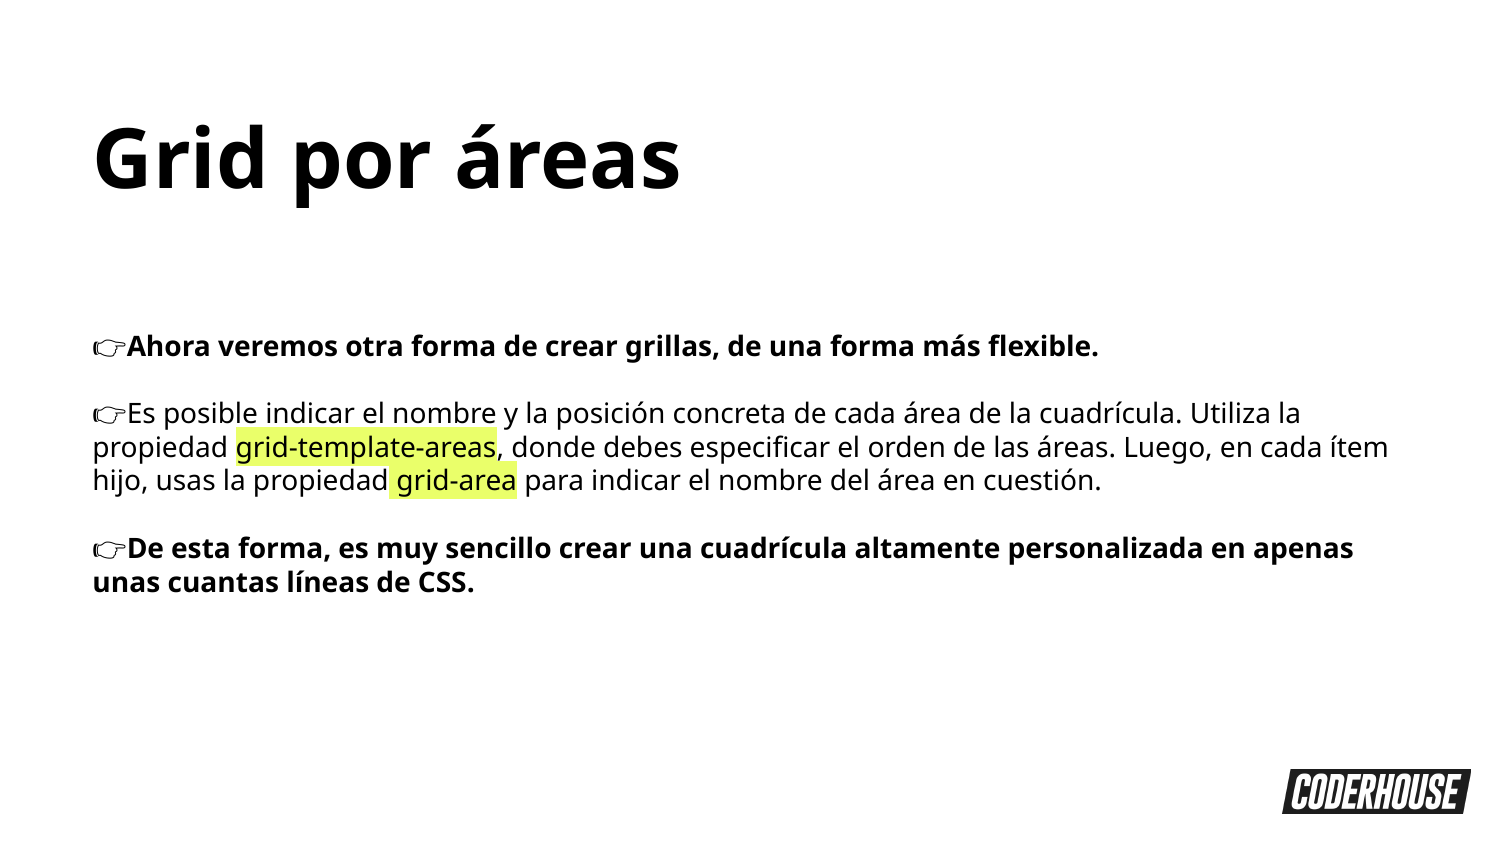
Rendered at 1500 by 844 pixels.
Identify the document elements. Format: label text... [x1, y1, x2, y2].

text_box Grid por áreas [77, 101, 1414, 222]
picture [1281, 769, 1471, 814]
text_box 👉Ahora veremos otra forma de crear grillas, de una forma más flexible. 👉Es posible indicar el nombre y la posición concreta de cada área de la cuadrícula. Utiliza la propiedad grid-template-areas, donde debes especificar el orden de las áreas. Luego, en cada ítem hijo, usas la propiedad grid-area para indicar el nombre del área en cuestión. 👉De esta forma, es muy sencillo crear una cuadrícula altamente personalizada en apenas unas cuantas líneas de CSS. [77, 312, 1413, 613]
